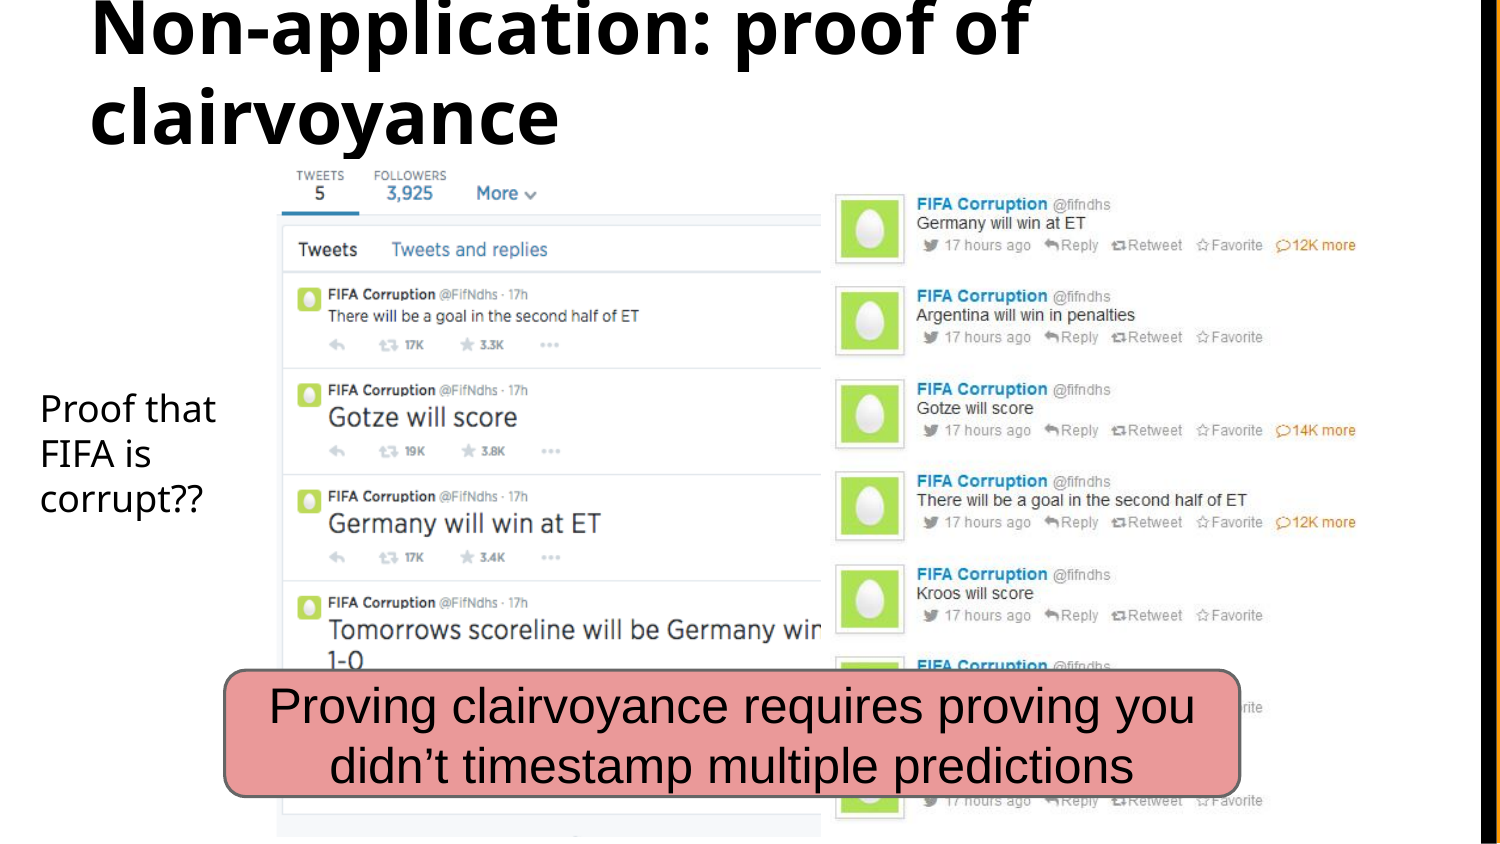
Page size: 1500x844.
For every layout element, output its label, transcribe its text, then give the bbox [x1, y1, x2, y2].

text_box Non-application: proof of clairvoyance [75, 33, 1471, 175]
text_box Proving clairvoyance requires proving you didn’t timestamp multiple predictions [224, 670, 271, 797]
text_box Proof that FIFA is corrupt?? [24, 152, 290, 536]
picture [276, 159, 1453, 839]
